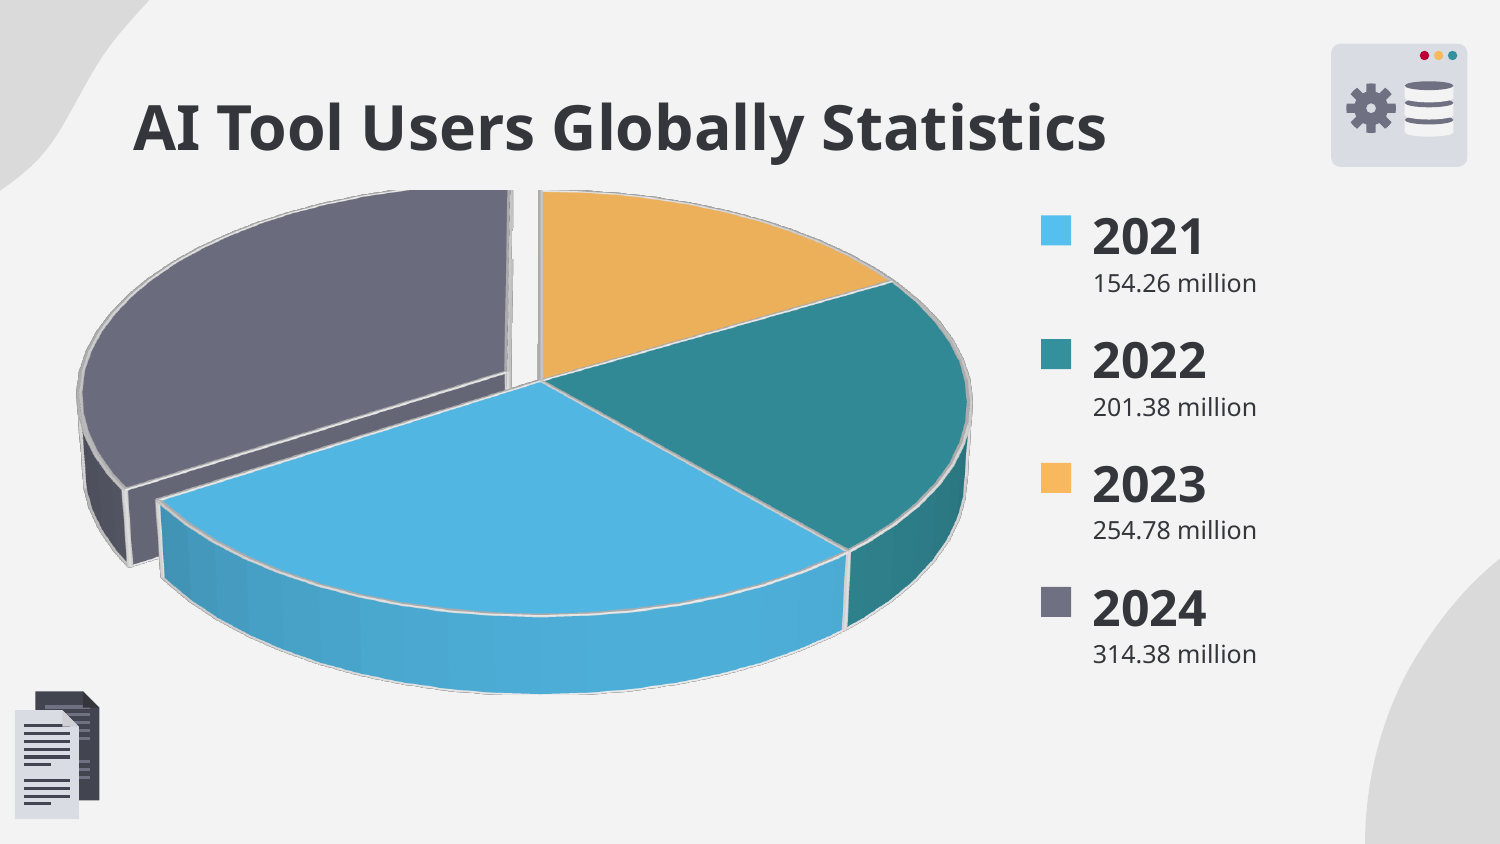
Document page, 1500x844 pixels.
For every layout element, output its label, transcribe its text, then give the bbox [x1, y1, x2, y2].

title 2022 [1077, 344, 1353, 376]
title 2023 [1077, 468, 1353, 499]
title 2021 [1077, 221, 1353, 252]
chart [40, 101, 1042, 769]
title 2024 [1077, 592, 1353, 623]
text_box [1047, 215, 1072, 246]
subtitle 154.26 million [1077, 252, 1353, 312]
subtitle 254.78 million [1077, 499, 1353, 559]
text_box [1047, 339, 1072, 370]
subtitle 314.38 million [1077, 623, 1353, 683]
title AI Tool Users Globally Statistics [118, 72, 1382, 167]
subtitle 201.38 million [1077, 376, 1353, 435]
text_box [1047, 462, 1072, 493]
text_box [1047, 586, 1072, 617]
